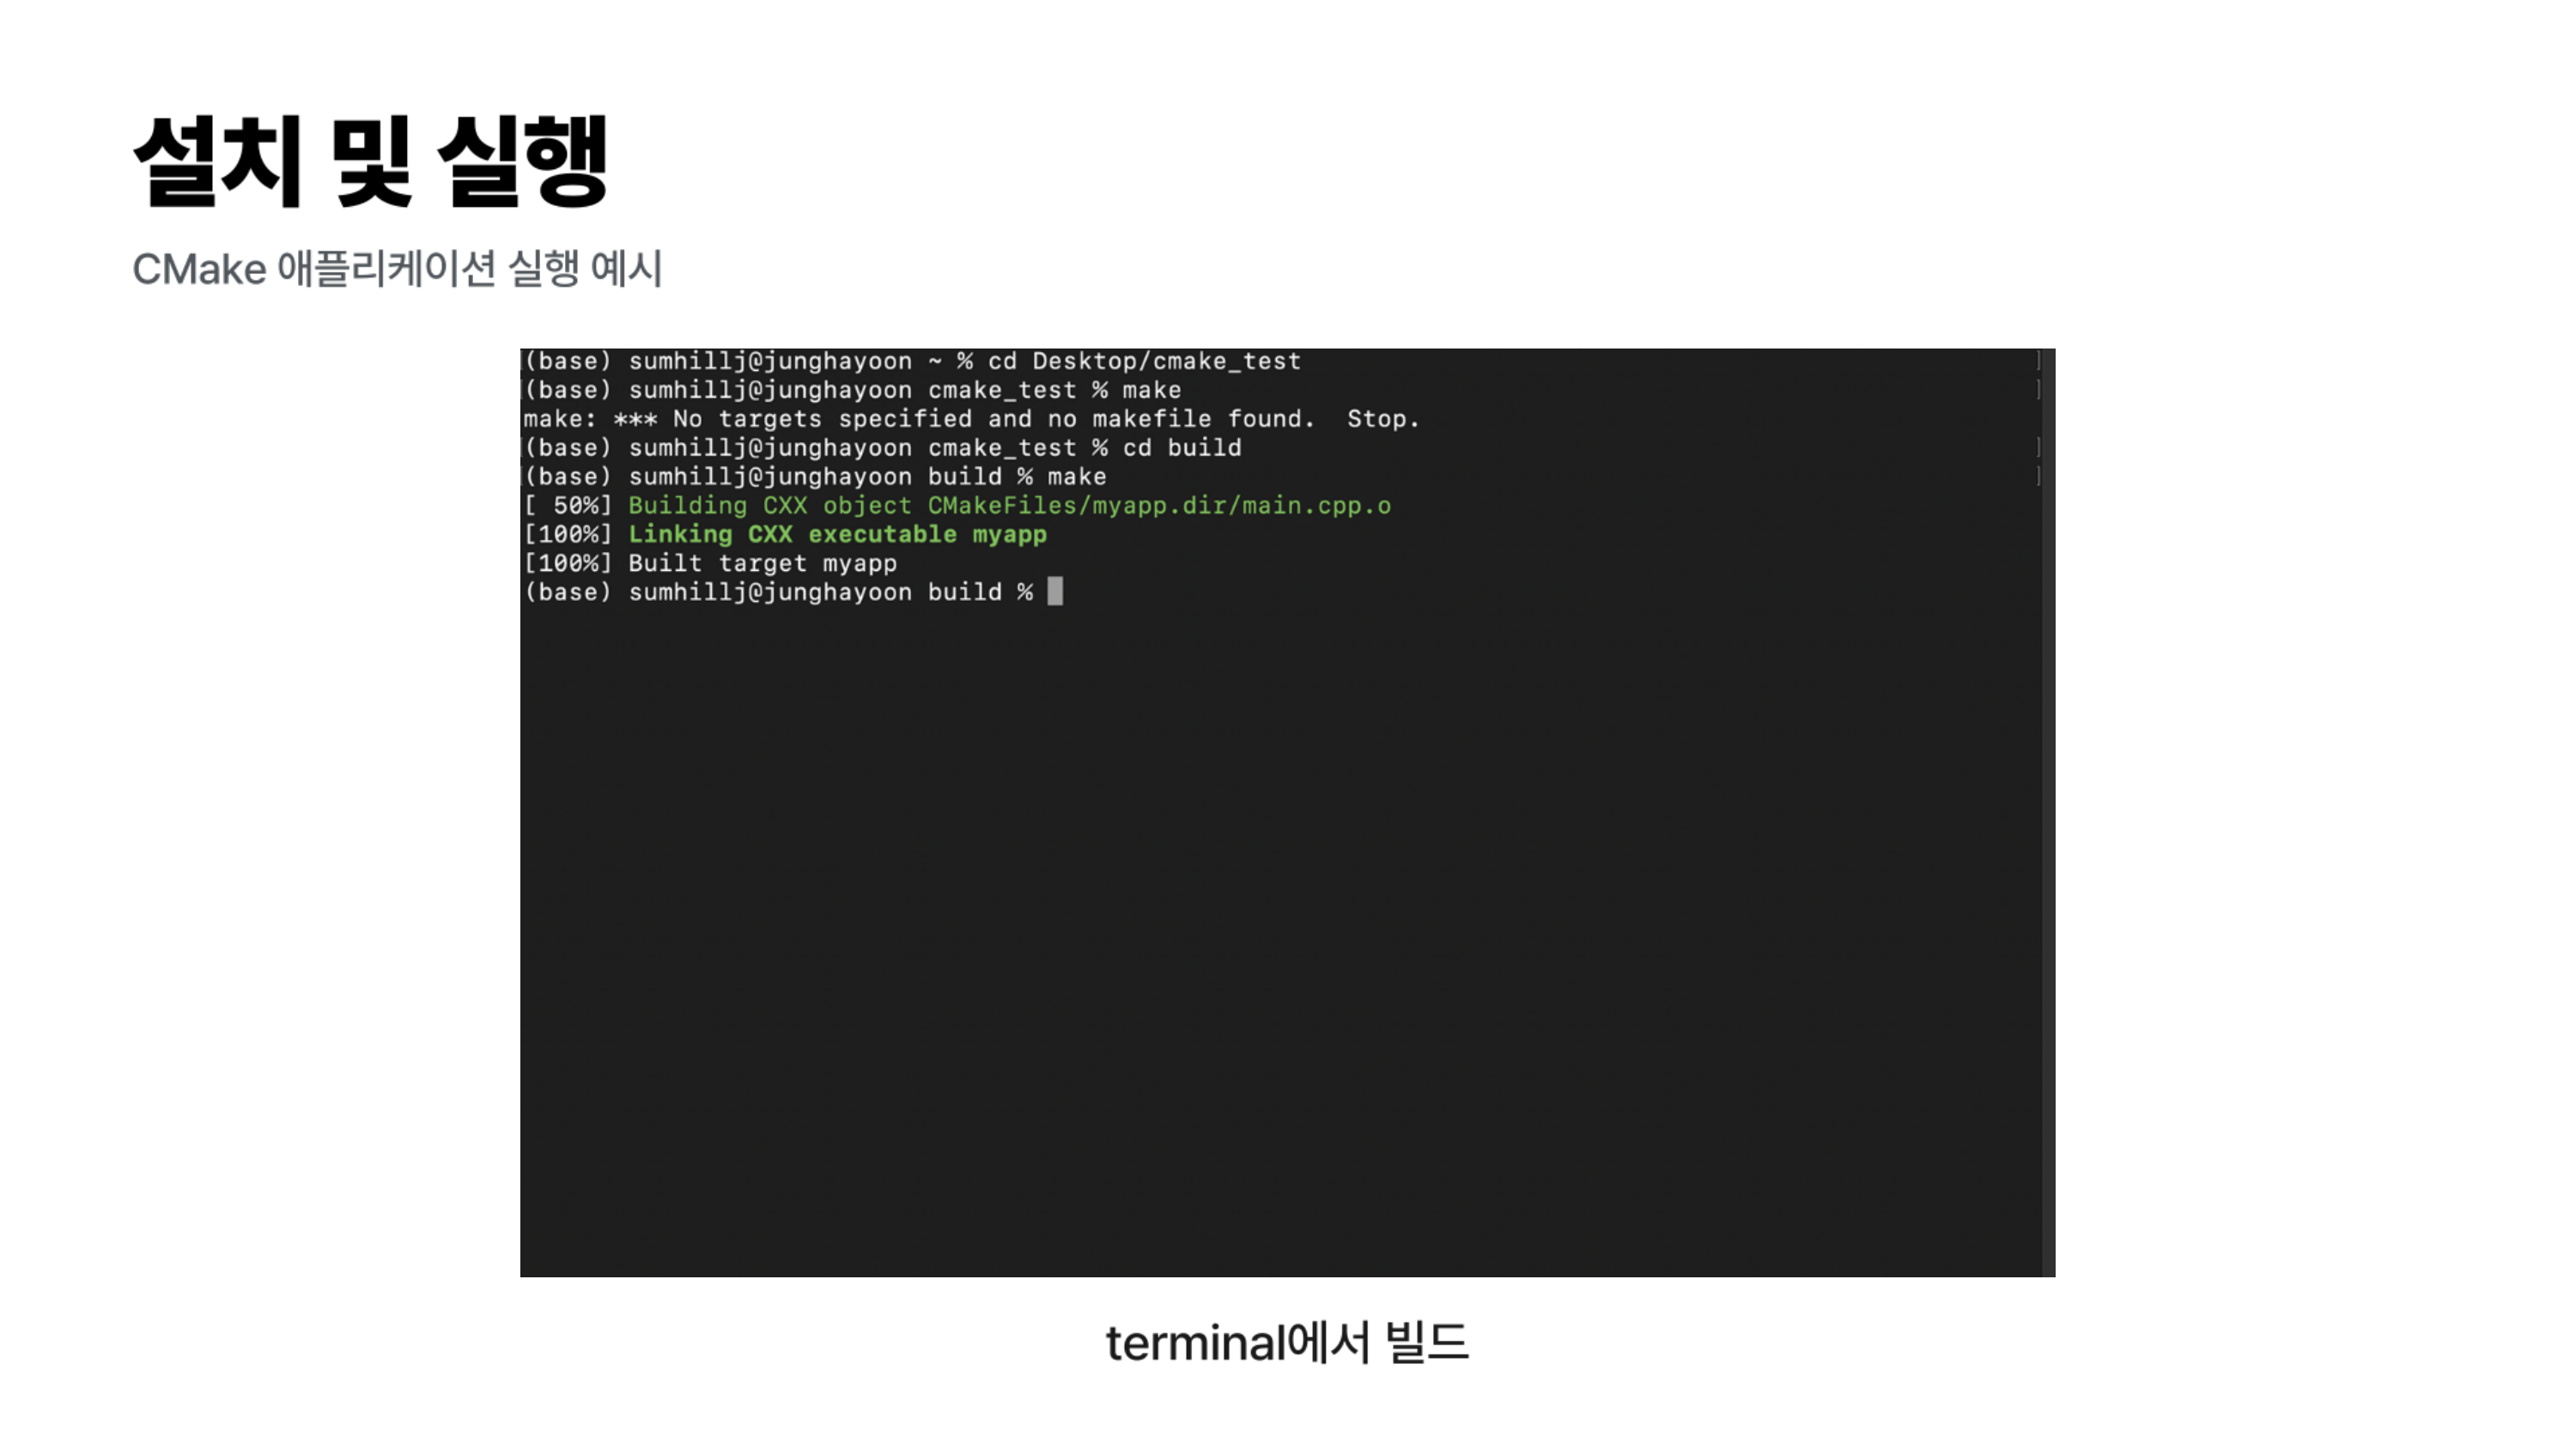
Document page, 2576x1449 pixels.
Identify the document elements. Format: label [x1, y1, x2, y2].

picture [519, 348, 2056, 1277]
picture [101, 50, 706, 336]
picture [727, 1288, 1704, 1422]
